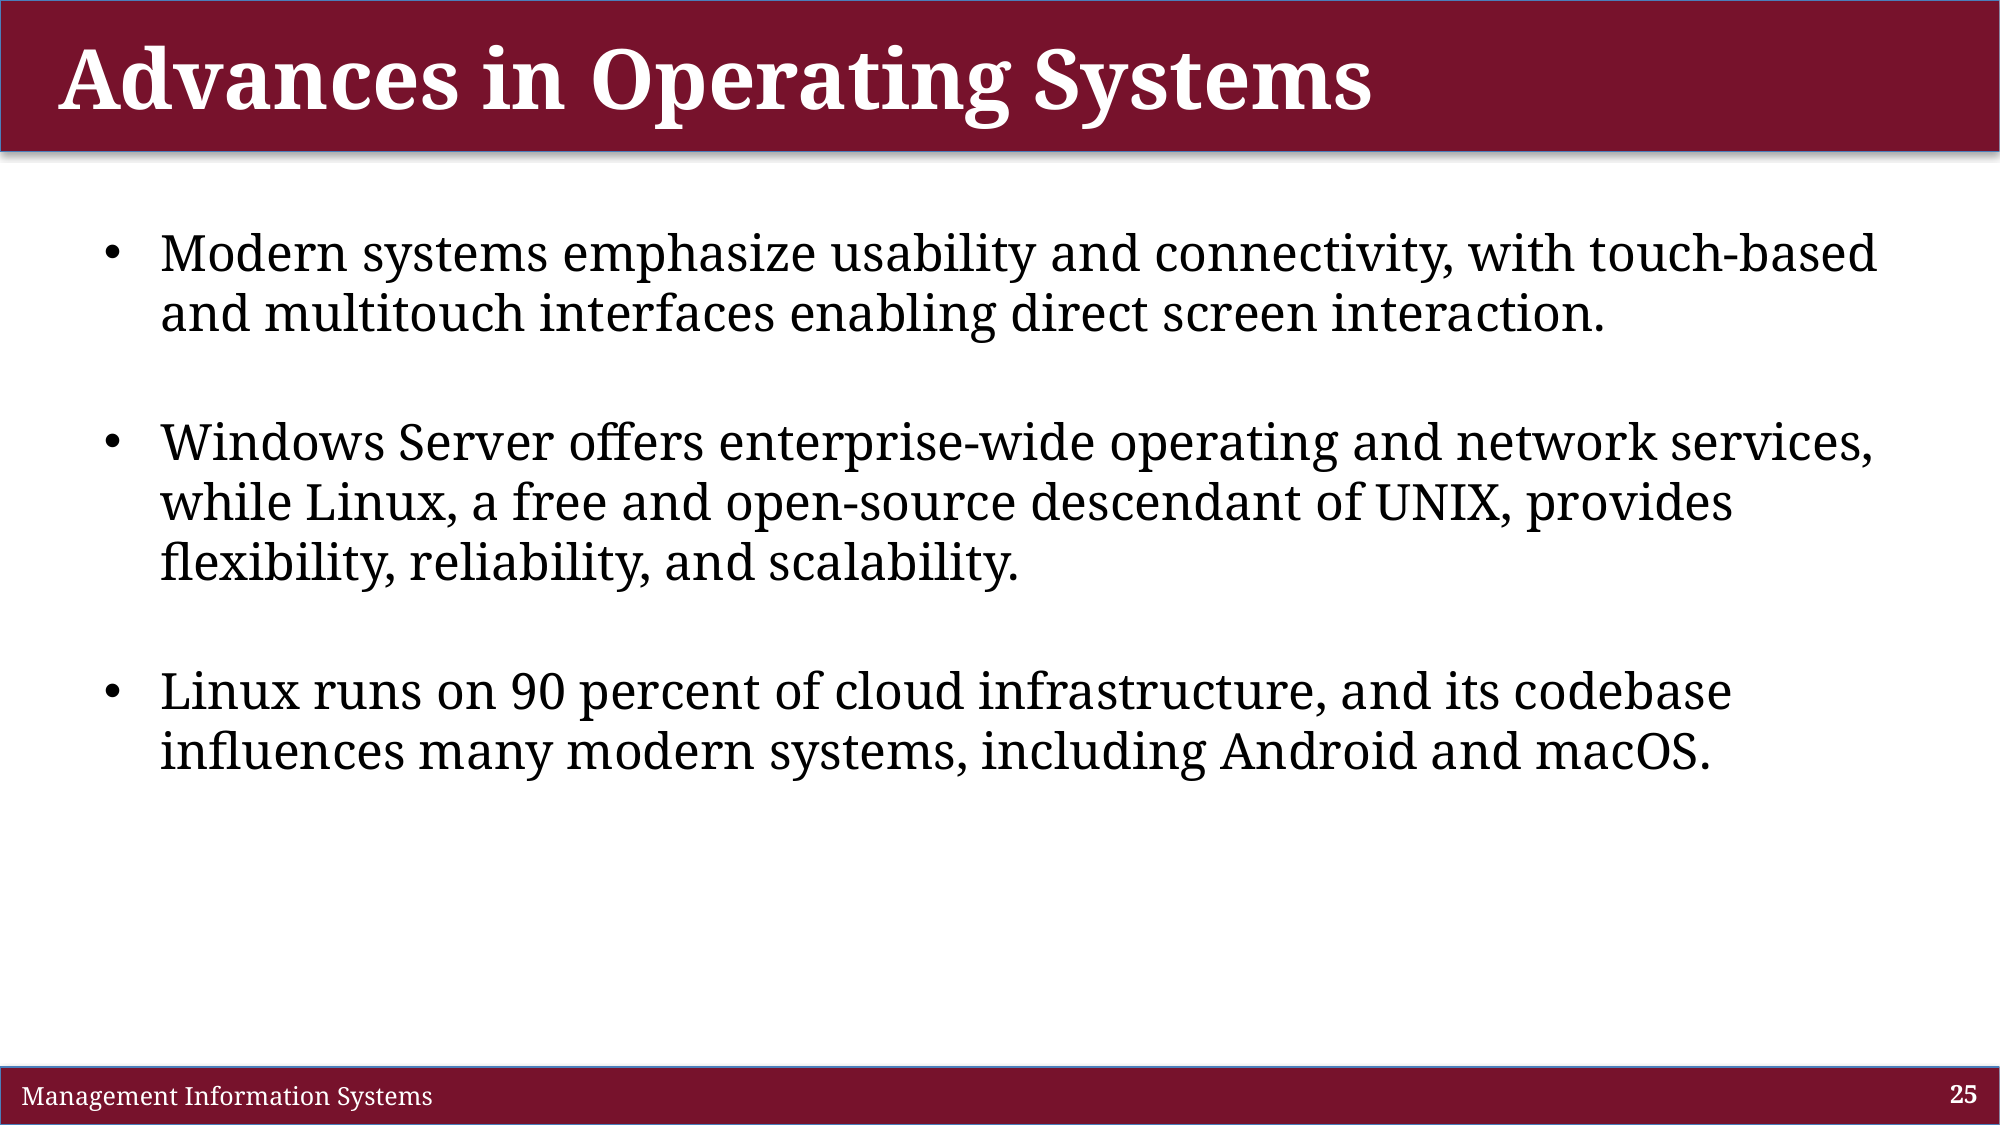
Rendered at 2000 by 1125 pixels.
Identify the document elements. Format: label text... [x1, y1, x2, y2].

text_box [475, 1066, 1649, 1125]
list Modern systems emphasize usability and connectivity, with touch-based and multitouch interfaces enabling direct screen interaction. Windows Server offers enterprise-wide operating and network services, while Linux, a free and open-source descendant of UNIX, provides flexibility, reliability, and scalability. Linux runs on 90 percent of cloud infrastructure, and its codebase influences many modern systems, including Android and macOS. [88, 213, 1911, 1047]
slide_number 25 [1649, 1066, 2000, 1125]
footer Management Information Systems [0, 1066, 475, 1125]
title Advances in Operating Systems [0, 0, 2000, 152]
